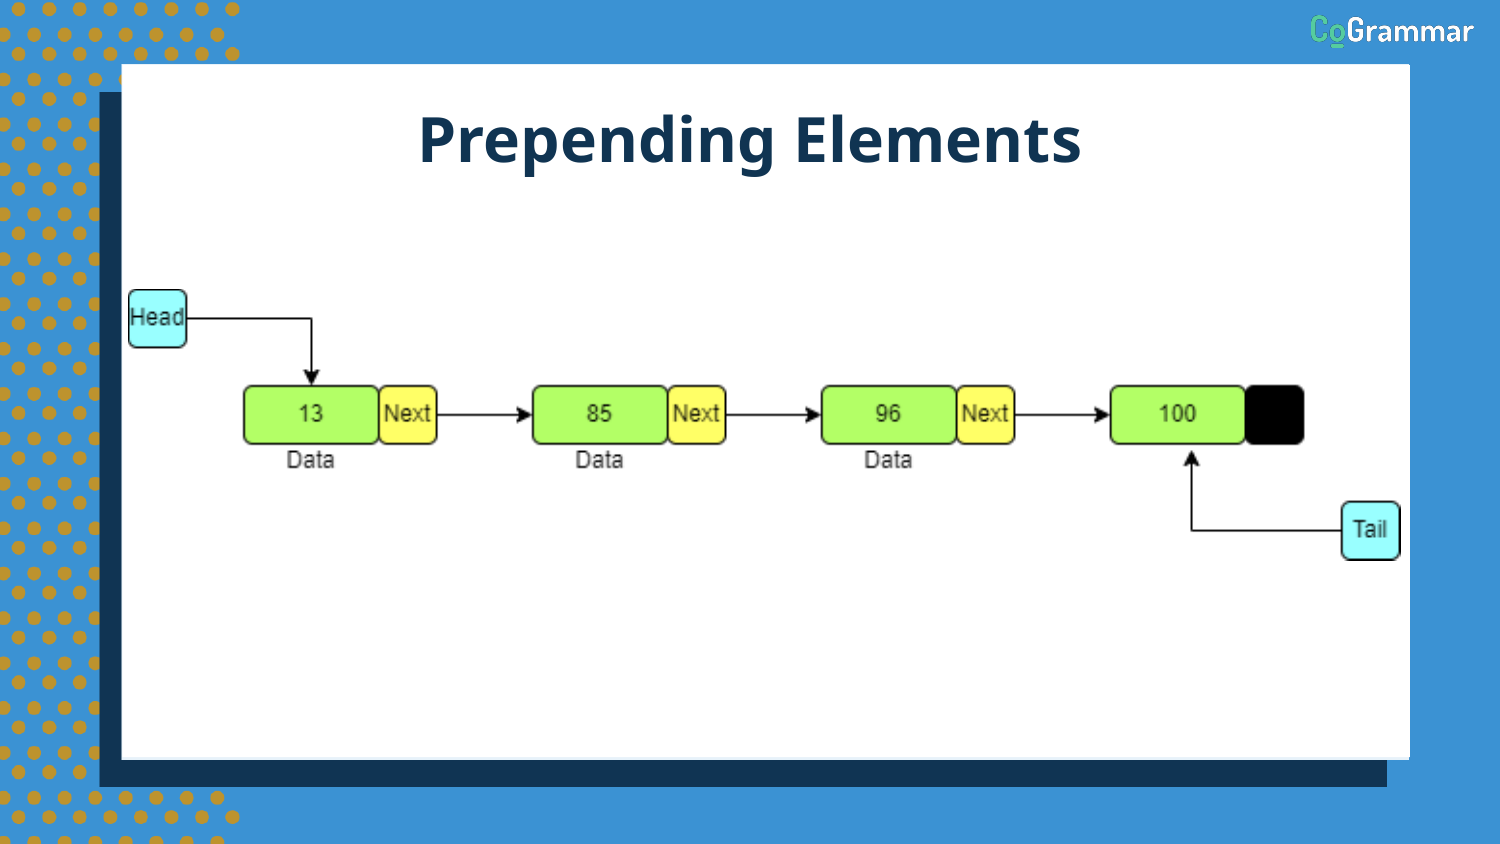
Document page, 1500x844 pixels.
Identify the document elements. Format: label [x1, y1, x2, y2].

picture [127, 289, 1402, 562]
picture [1310, 15, 1474, 48]
text_box [0, 0, 1500, 844]
